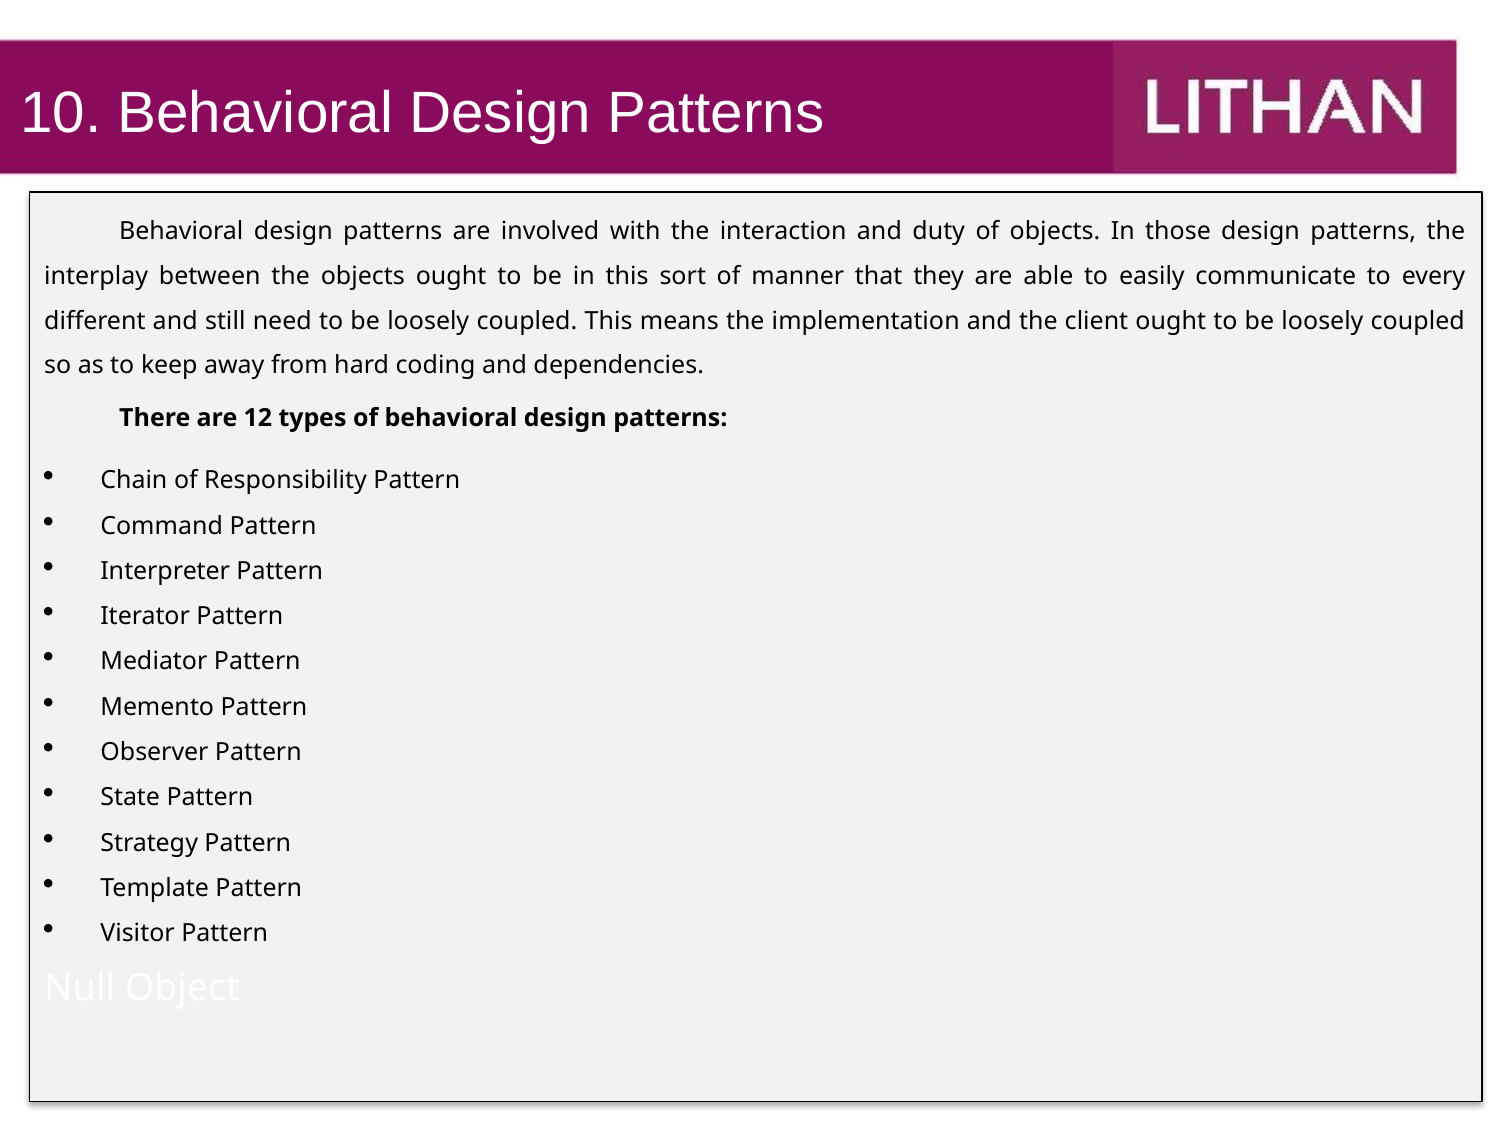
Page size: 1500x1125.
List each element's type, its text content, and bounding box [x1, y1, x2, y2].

text_box Behavioral design patterns are involved with the interaction and duty of objects. In those design patterns, the interplay between the objects ought to be in this sort of manner that they are able to easily communicate to every different and still need to be loosely coupled. This means the implementation and the client ought to be loosely coupled so as to keep away from hard coding and dependencies. There are 12 types of behavioral design patterns: Chain of Responsibility Pattern Command Pattern Interpreter Pattern Iterator Pattern Mediator Pattern Memento Pattern Observer Pattern State Pattern Strategy Pattern Template Pattern Visitor Pattern Null Object [29, 191, 1483, 1102]
text_box 10. Behavioral Design Patterns [5, 66, 1104, 152]
picture [0, 37, 1460, 178]
text_box [29, 255, 703, 870]
